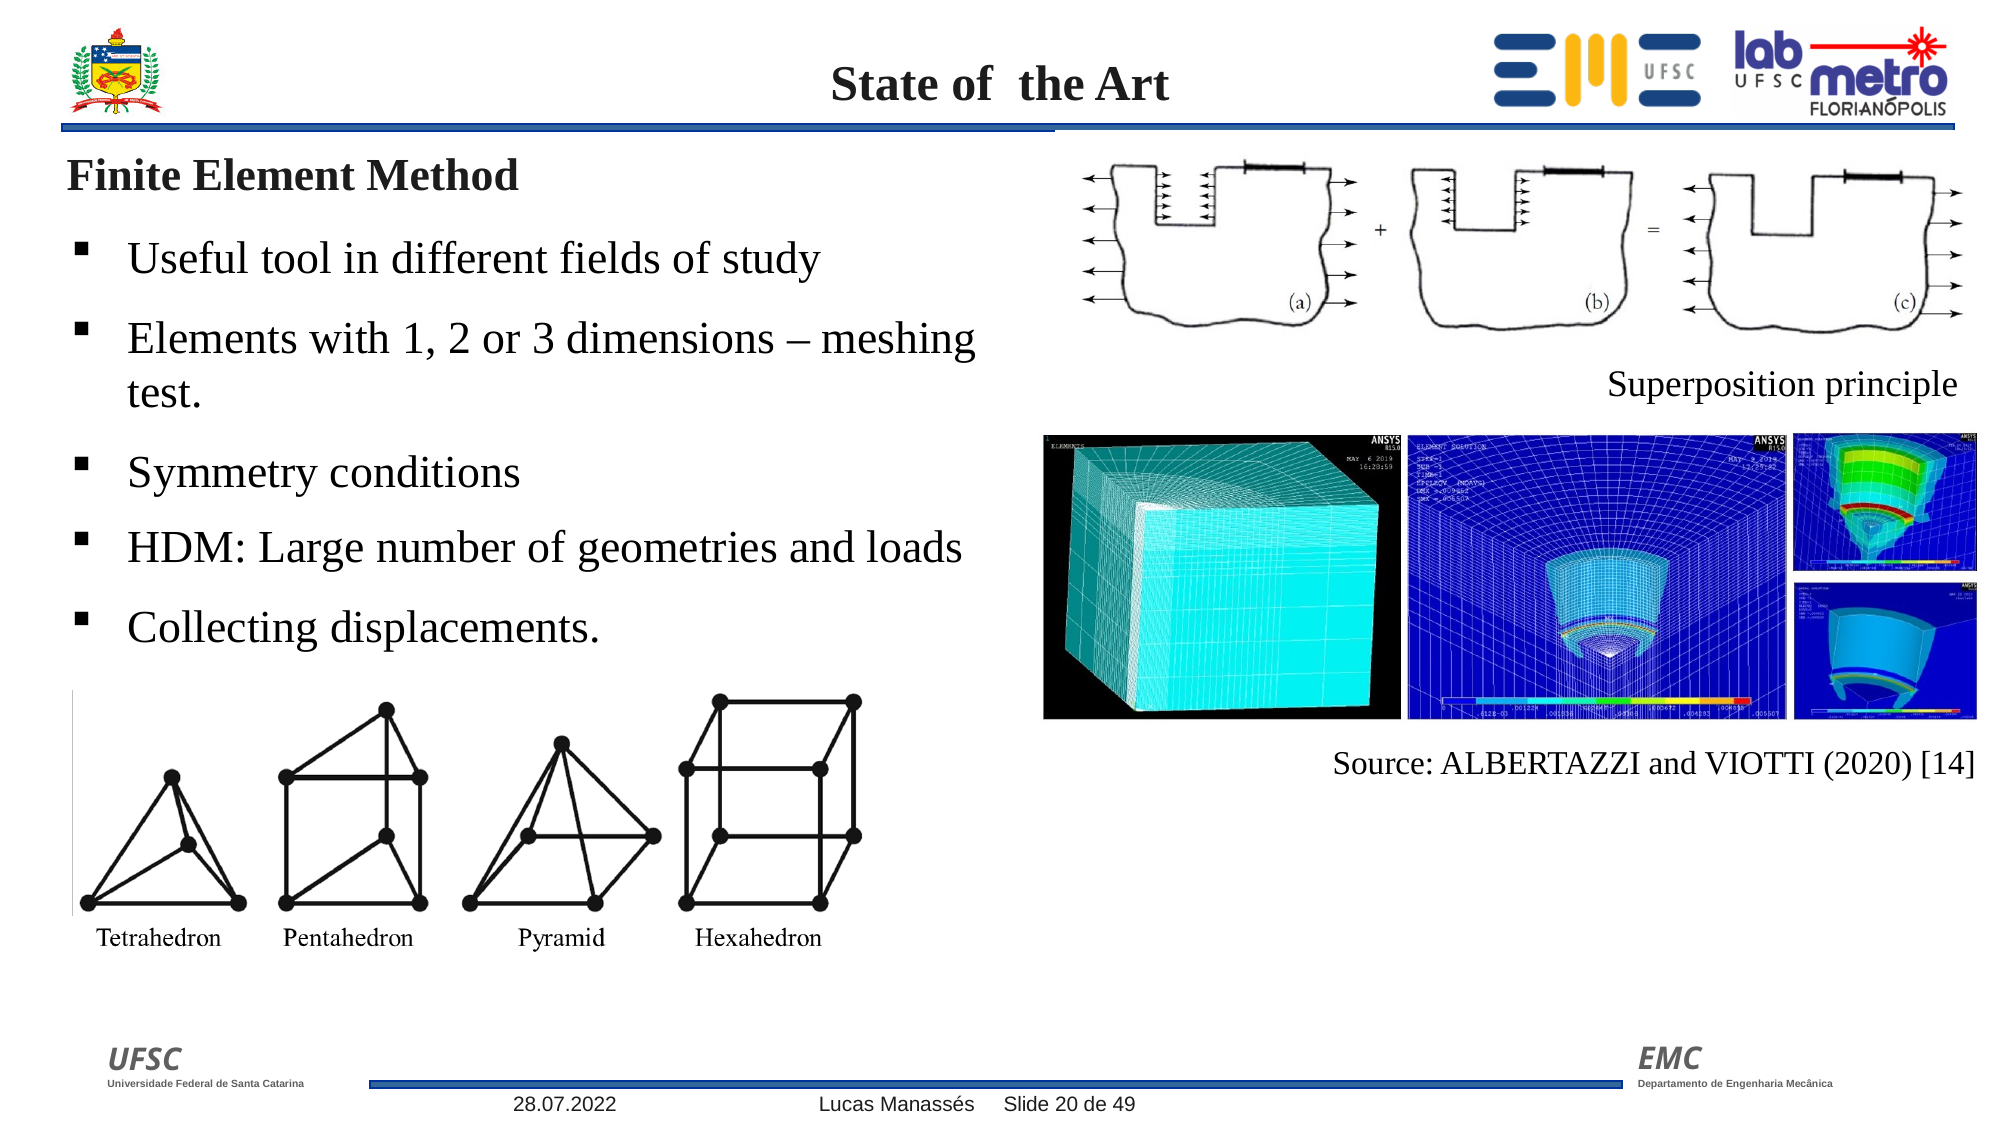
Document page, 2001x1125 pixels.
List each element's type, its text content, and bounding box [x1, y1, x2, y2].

text_box Source: ALBERTAZZI and VIOTTI (2020) [14] [1114, 714, 2000, 789]
text_box Finite Element Method [51, 137, 1049, 207]
picture [1037, 429, 1984, 723]
text_box Useful tool in different fields of study Elements with 1, 2 or 3 dimensions – meshing test. Symmetry conditions HDM: Large number of geometries and loads Collecting displacements. [56, 219, 1000, 700]
picture [67, 25, 166, 117]
picture [1732, 26, 1954, 117]
picture [68, 690, 865, 968]
picture [1485, 26, 1710, 115]
picture [1054, 129, 2000, 372]
text_box Superposition principle [1090, 380, 1984, 412]
